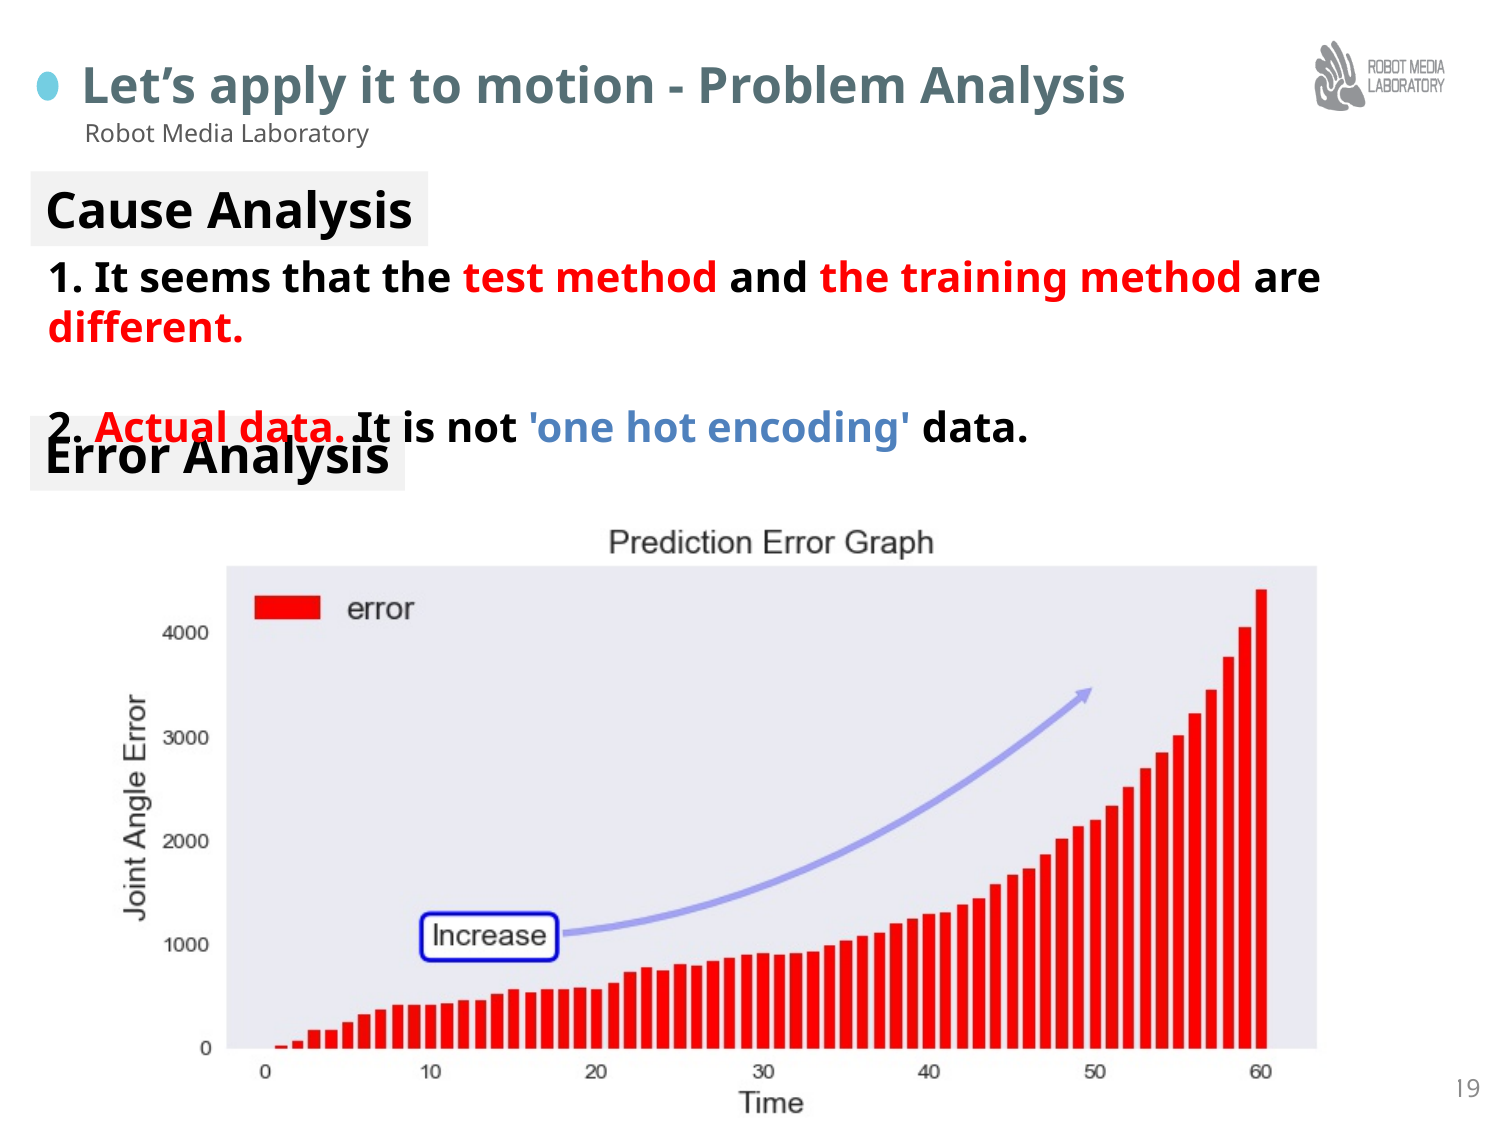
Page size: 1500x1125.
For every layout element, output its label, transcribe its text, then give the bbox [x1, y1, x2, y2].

slide_number 19 [1462, 1059, 1496, 1120]
text_box 1. It seems that the test method and the training method are different. 2. Actual data. It is not 'one hot encoding' data. [33, 243, 1483, 459]
picture [1307, 34, 1451, 119]
text_box Error Analysis [30, 415, 405, 491]
text_box Cause Analysis [30, 171, 429, 247]
picture [50, 491, 1458, 1118]
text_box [36, 45, 981, 154]
